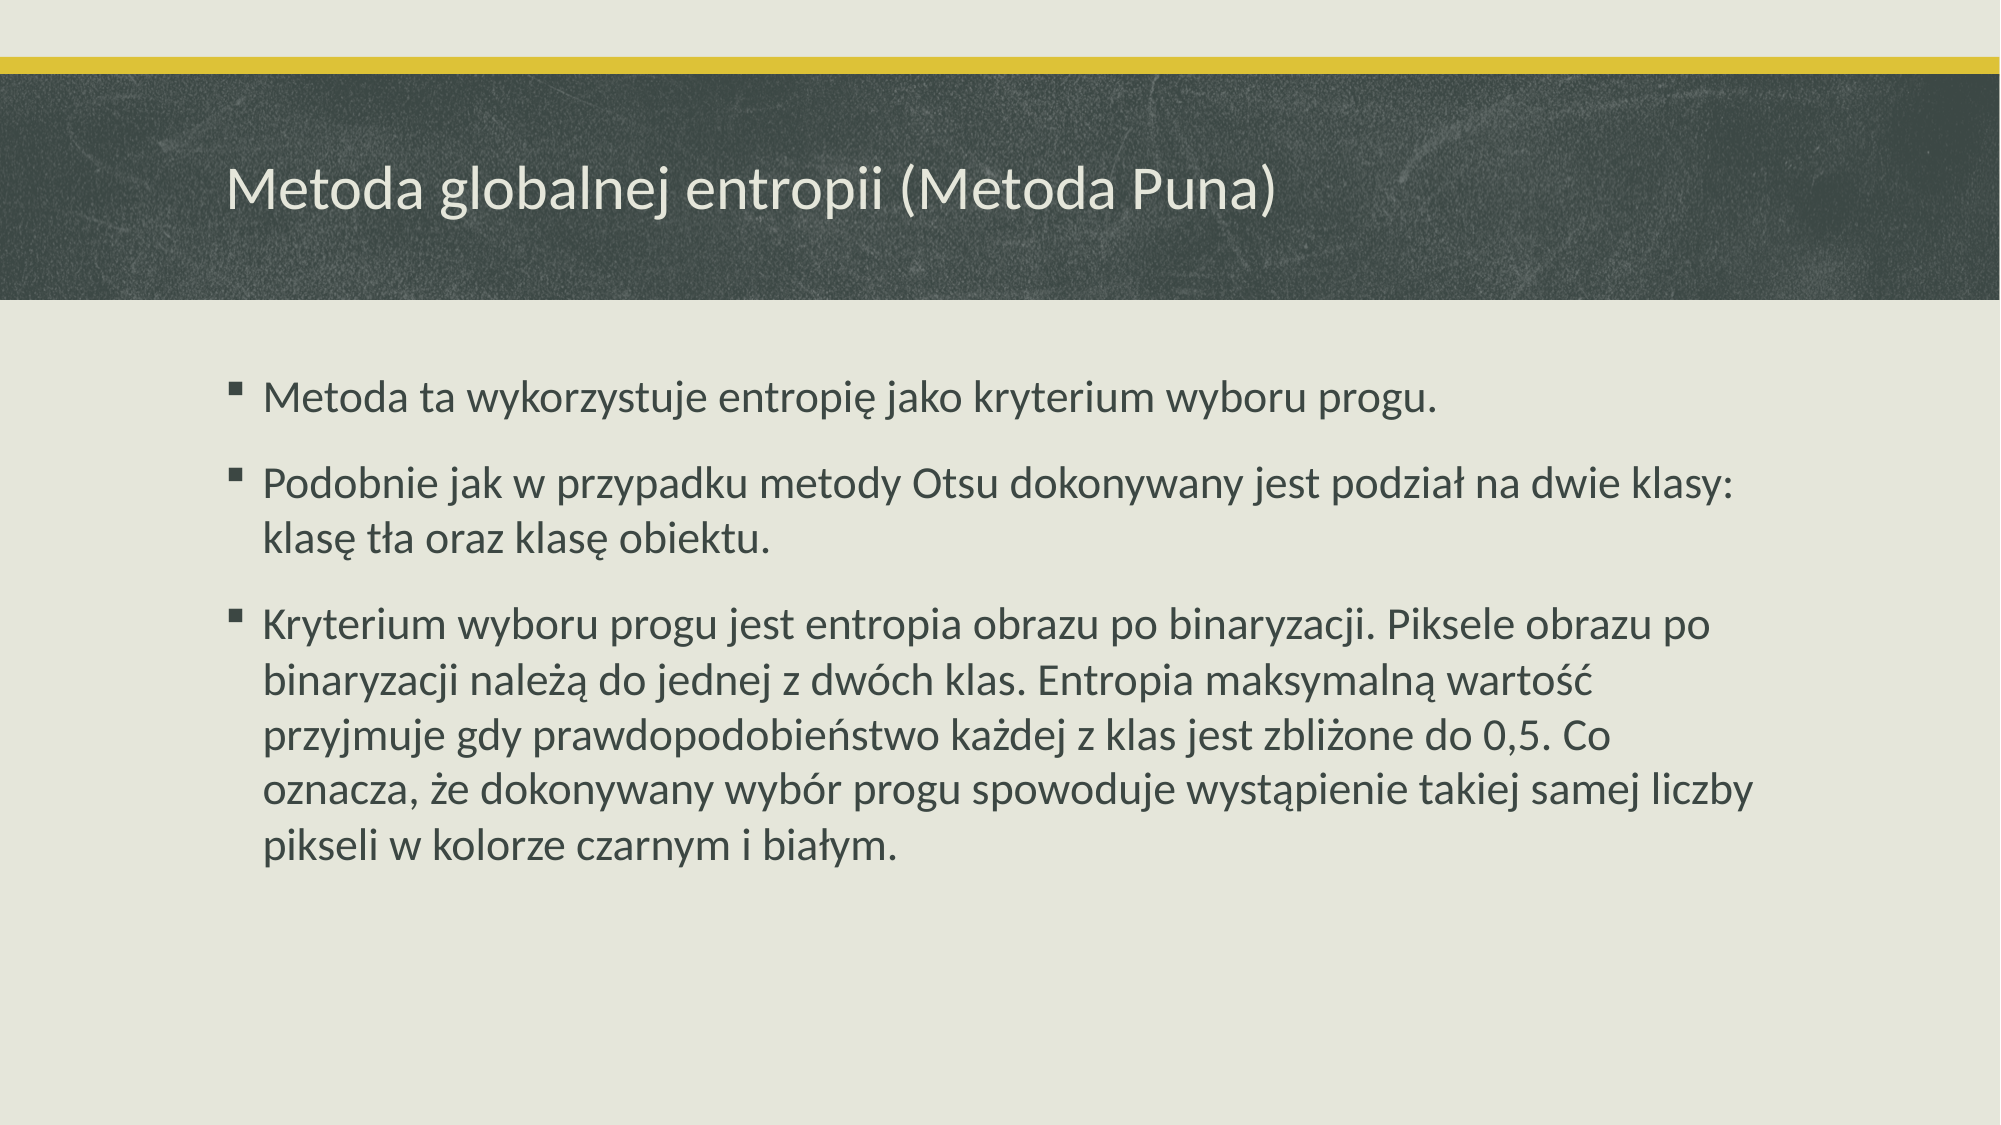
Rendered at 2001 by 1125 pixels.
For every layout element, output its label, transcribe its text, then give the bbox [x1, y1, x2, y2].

picture [0, 74, 2000, 300]
list Metoda ta wykorzystuje entropię jako kryterium wyboru progu. Podobnie jak w przypadku metody Otsu dokonywany jest podział na dwie klasy: klasę tła oraz klasę obiektu. Kryterium wyboru progu jest entropia obrazu po binaryzacji. Piksele obrazu po binaryzacji należą do jednej z dwóch klas. Entropia maksymalną wartość przyjmuje gdy prawdopodobieństwo każdej z klas jest zbliżone do 0,5. Co oznacza, że dokonywany wybór progu spowoduje wystąpienie takiej samej liczby pikseli w kolorze czarnym i białym. [210, 359, 1790, 1014]
title Metoda globalnej entropii (Metoda Puna) [210, 76, 1790, 300]
